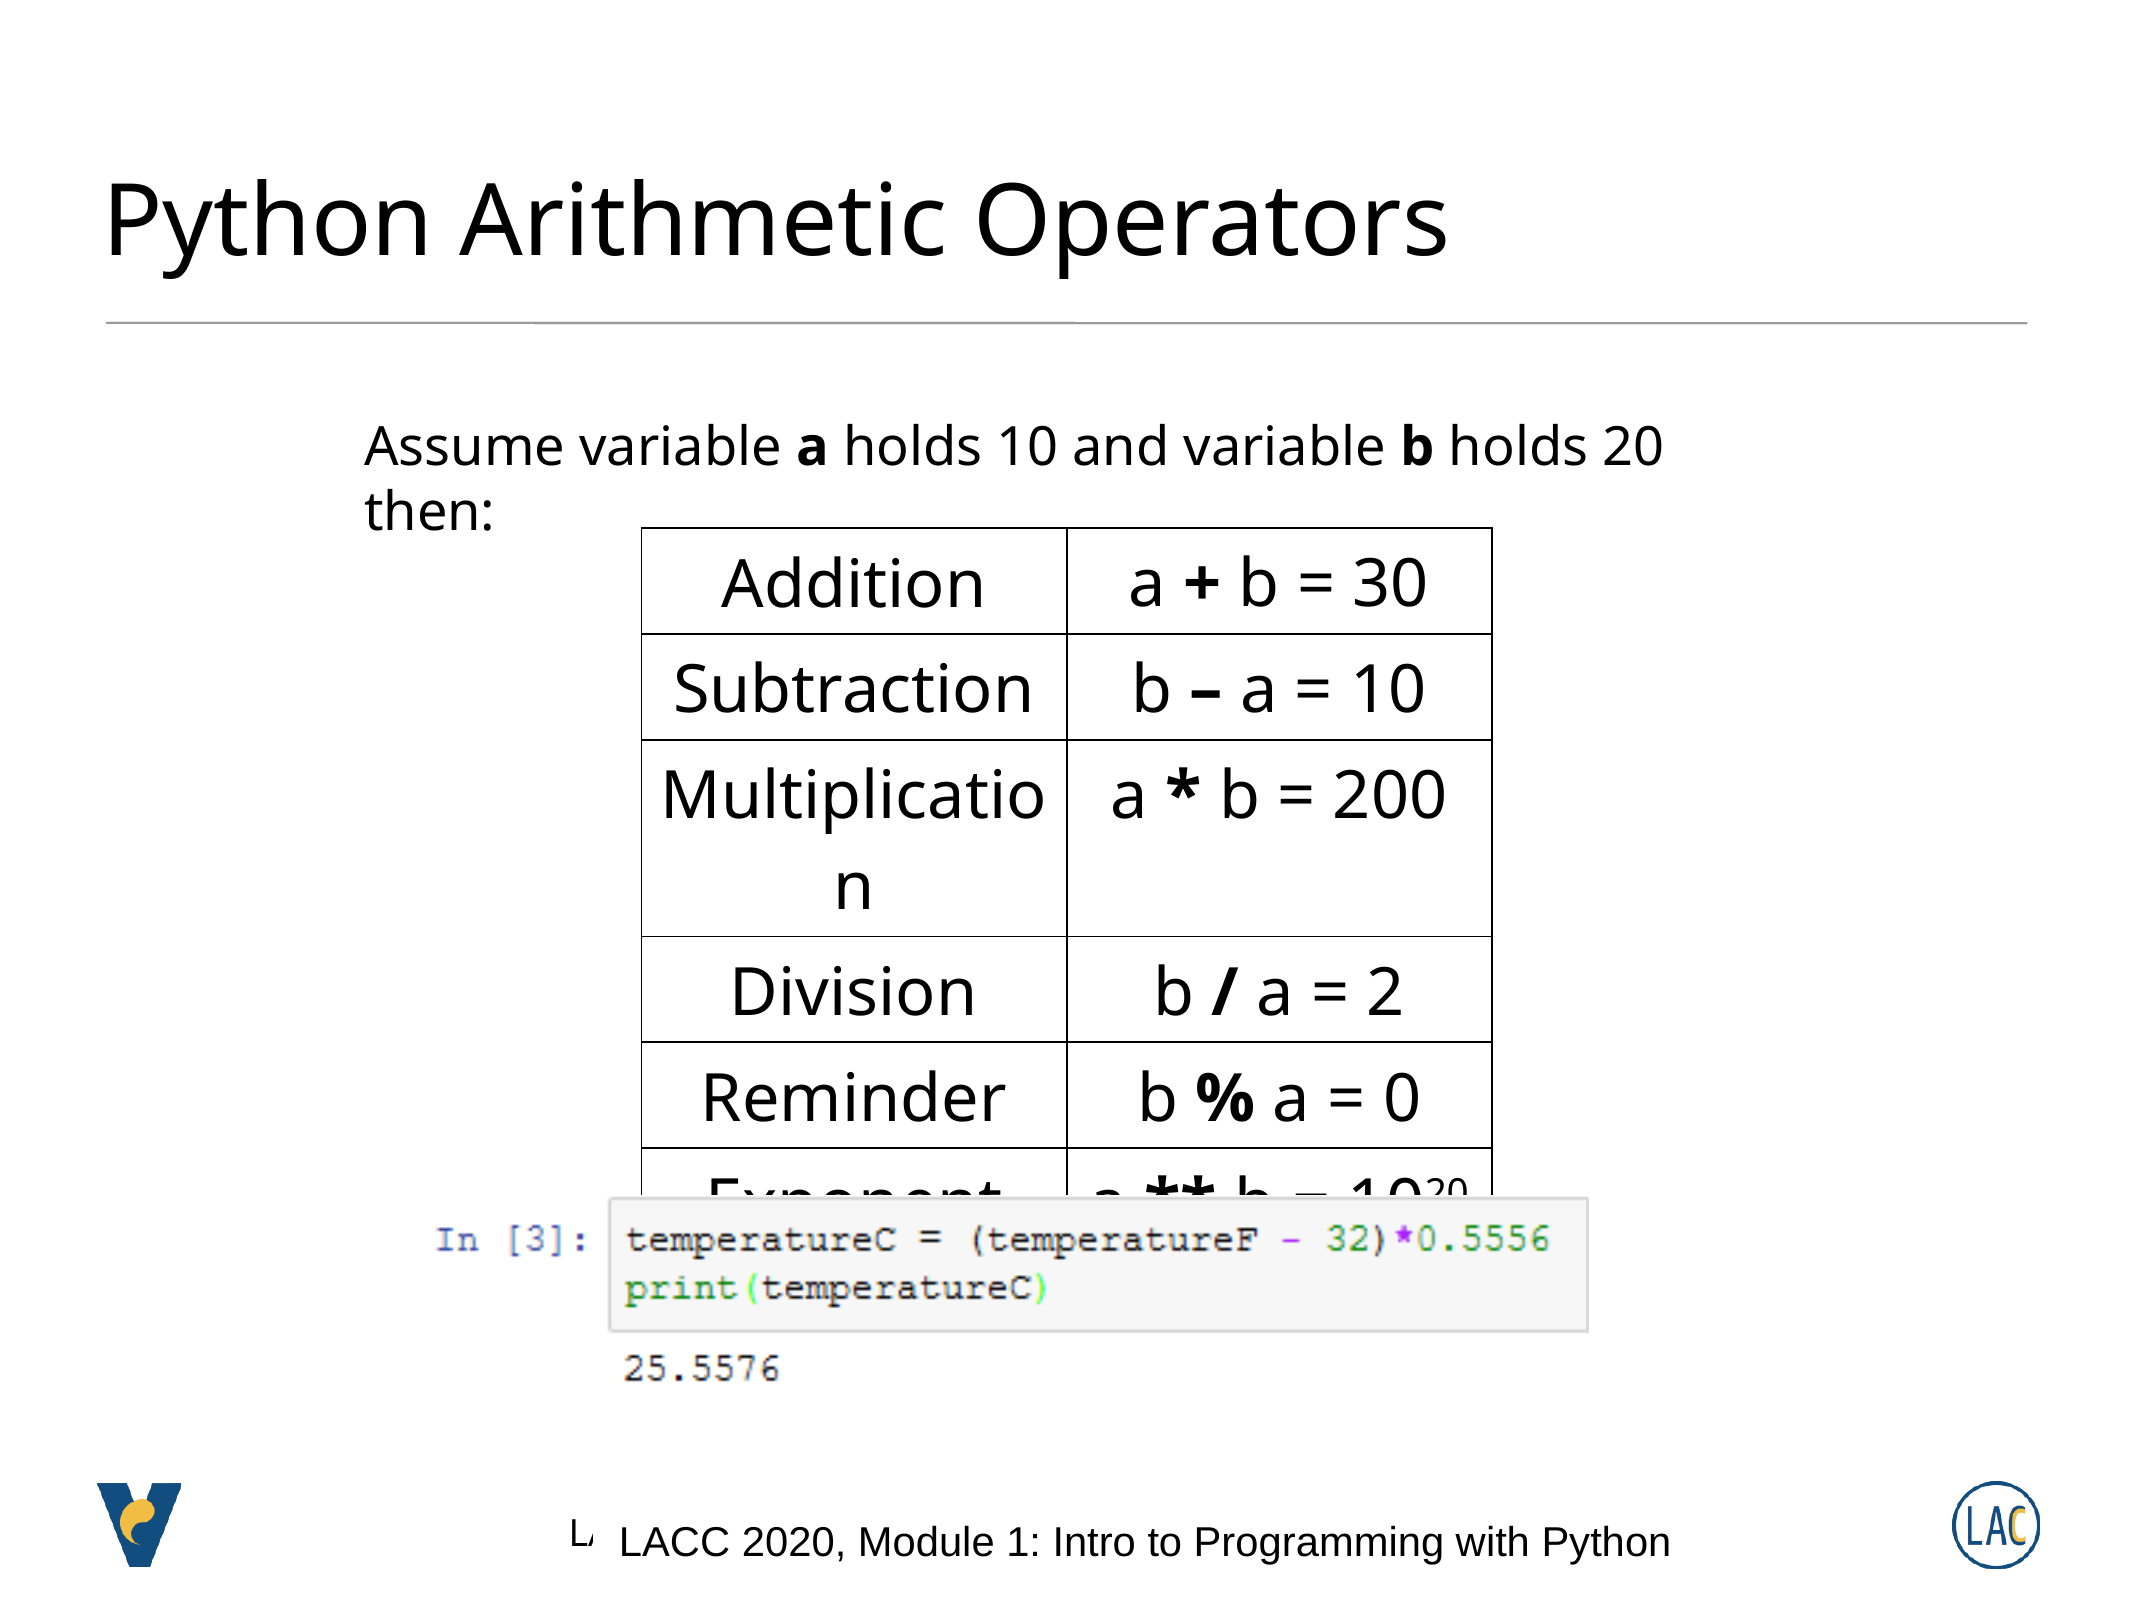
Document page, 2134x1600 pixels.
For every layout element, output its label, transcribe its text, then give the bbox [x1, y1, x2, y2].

table_cell Exponent [642, 1149, 1066, 1195]
table_header Addition [642, 529, 1066, 633]
text_box LACC 2020, Module 1: Intro to Programming with Python [593, 1506, 1698, 1574]
list Assume variable a holds 10 and variable b holds 20 then: [355, 336, 1778, 1600]
picture [1951, 1480, 2040, 1569]
table_cell Subtraction [642, 635, 1066, 739]
table_cell Division [642, 937, 1066, 1041]
table_cell b – a = 10 [1068, 635, 1491, 739]
table_cell a * b = 200 [1068, 741, 1491, 936]
picture [422, 1195, 1588, 1408]
table_cell Multiplication [642, 741, 1066, 936]
table_cell b % a = 0 [1068, 1043, 1491, 1147]
table_cell a ** b = 1020 [1068, 1149, 1491, 1195]
picture [97, 1483, 181, 1567]
table_cell b / a = 2 [1068, 937, 1491, 1041]
table_header a + b = 30 [1068, 529, 1491, 633]
table_cell Reminder [642, 1043, 1066, 1147]
title Python Arithmetic Operators [93, 0, 2041, 284]
